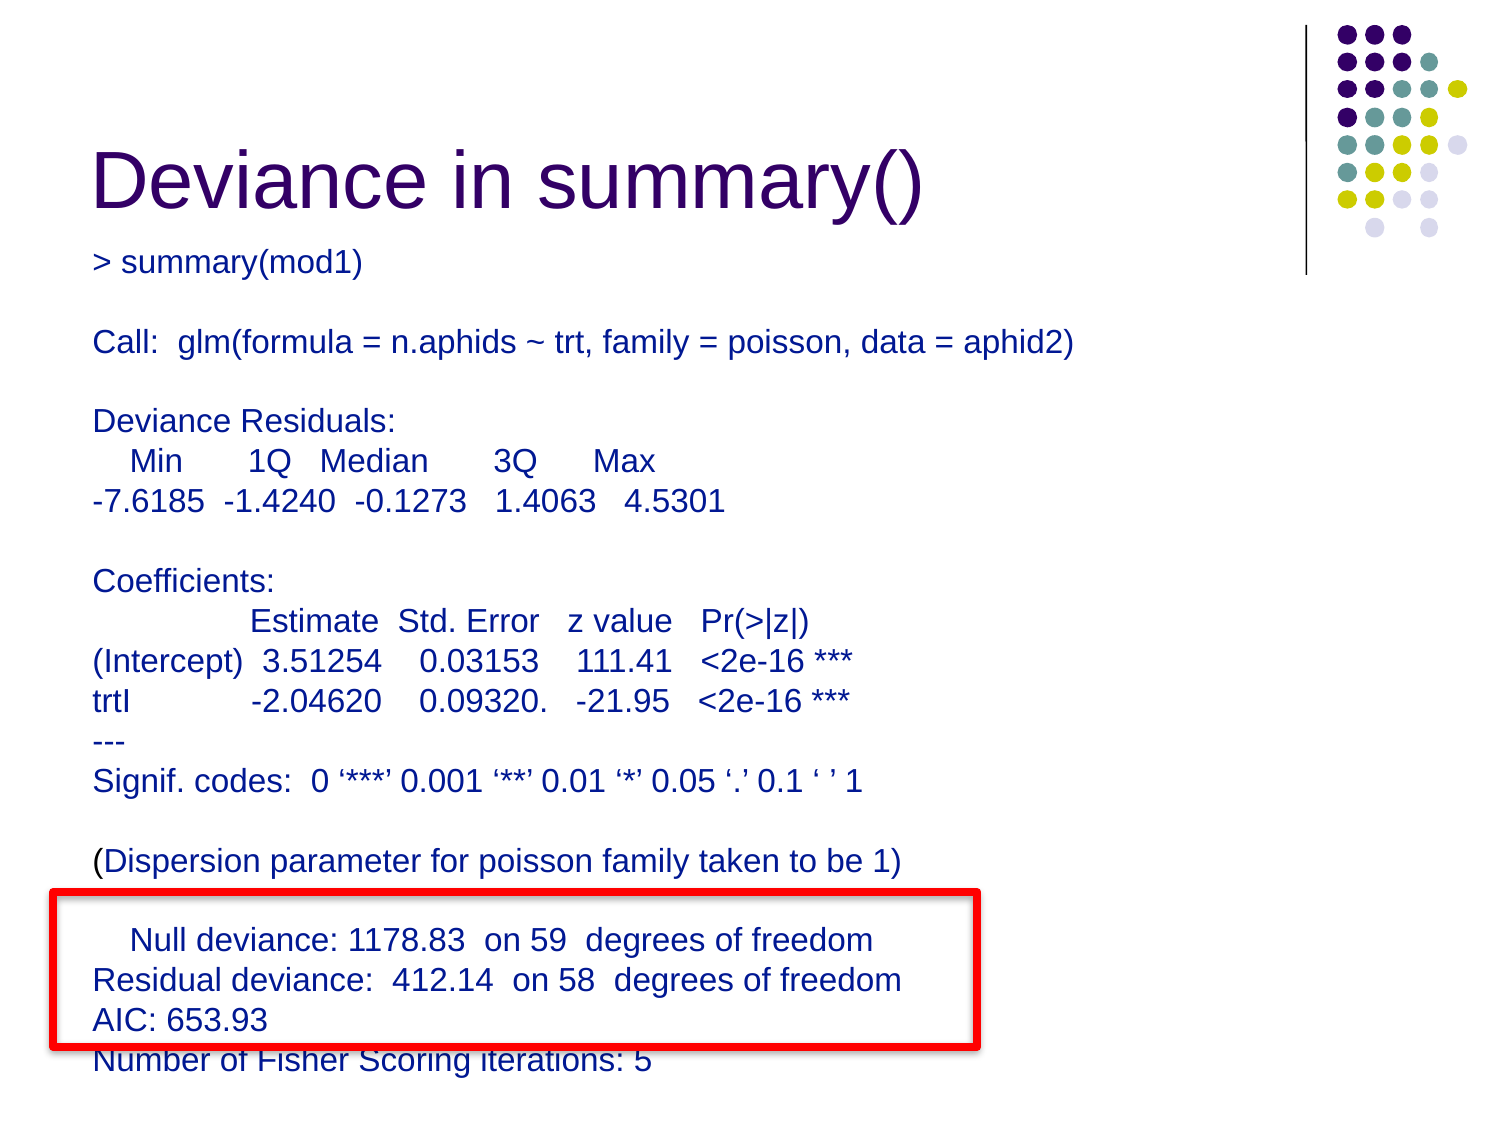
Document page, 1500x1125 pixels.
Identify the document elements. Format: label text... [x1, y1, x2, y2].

text_box > summary(mod1) Call: glm(formula = n.aphids ~ trt, family = poisson, data = aphid2) Deviance Residuals: Min 1Q Median 3Q Max -7.6185 -1.4240 -0.1273 1.4063 4.5301 Coefficients: Estimate Std. Error z value Pr(>|z|) (Intercept) 3.51254 0.03153 111.41 <2e-16 *** trtI -2.04620 0.09320. -21.95 <2e-16 *** --- Signif. codes: 0 ‘***’ 0.001 ‘**’ 0.01 ‘*’ 0.05 ‘.’ 0.1 ‘ ’ 1 (Dispersion parameter for poisson family taken to be 1) Null deviance: 1178.83 on 59 degrees of freedom Residual deviance: 412.14 on 58 degrees of freedom AIC: 653.93 Number of Fisher Scoring iterations: 5 [77, 232, 1152, 1086]
text_box [52, 891, 978, 1047]
title Deviance in summary() [75, 20, 1313, 233]
